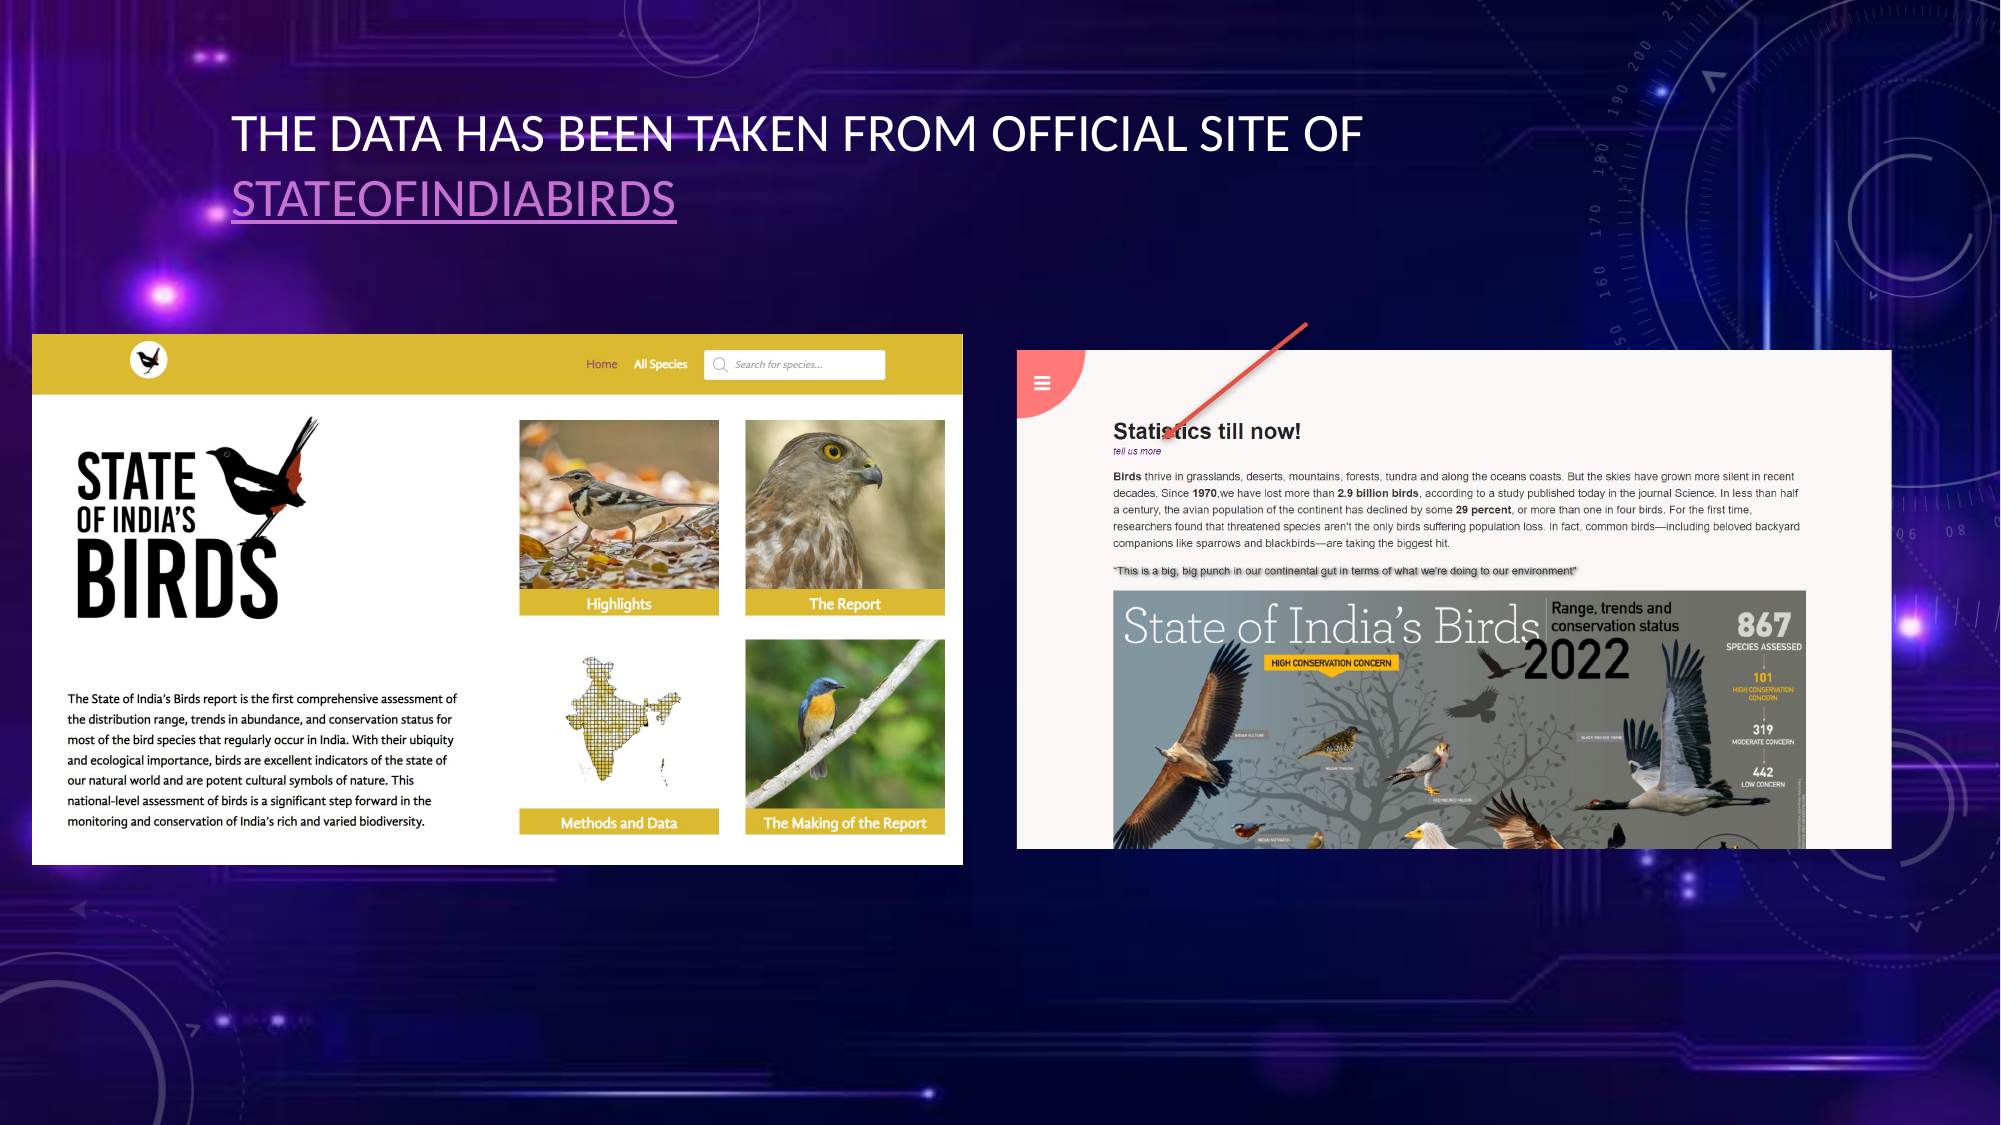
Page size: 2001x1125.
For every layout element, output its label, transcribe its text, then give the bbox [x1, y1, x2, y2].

text_box THE DATA HAS BEEN TAKEN FROM OFFICIAL SITE OF STATEOFINDIABIRDS [216, 82, 1584, 243]
picture [0, 0, 2001, 1125]
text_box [1161, 323, 1308, 440]
